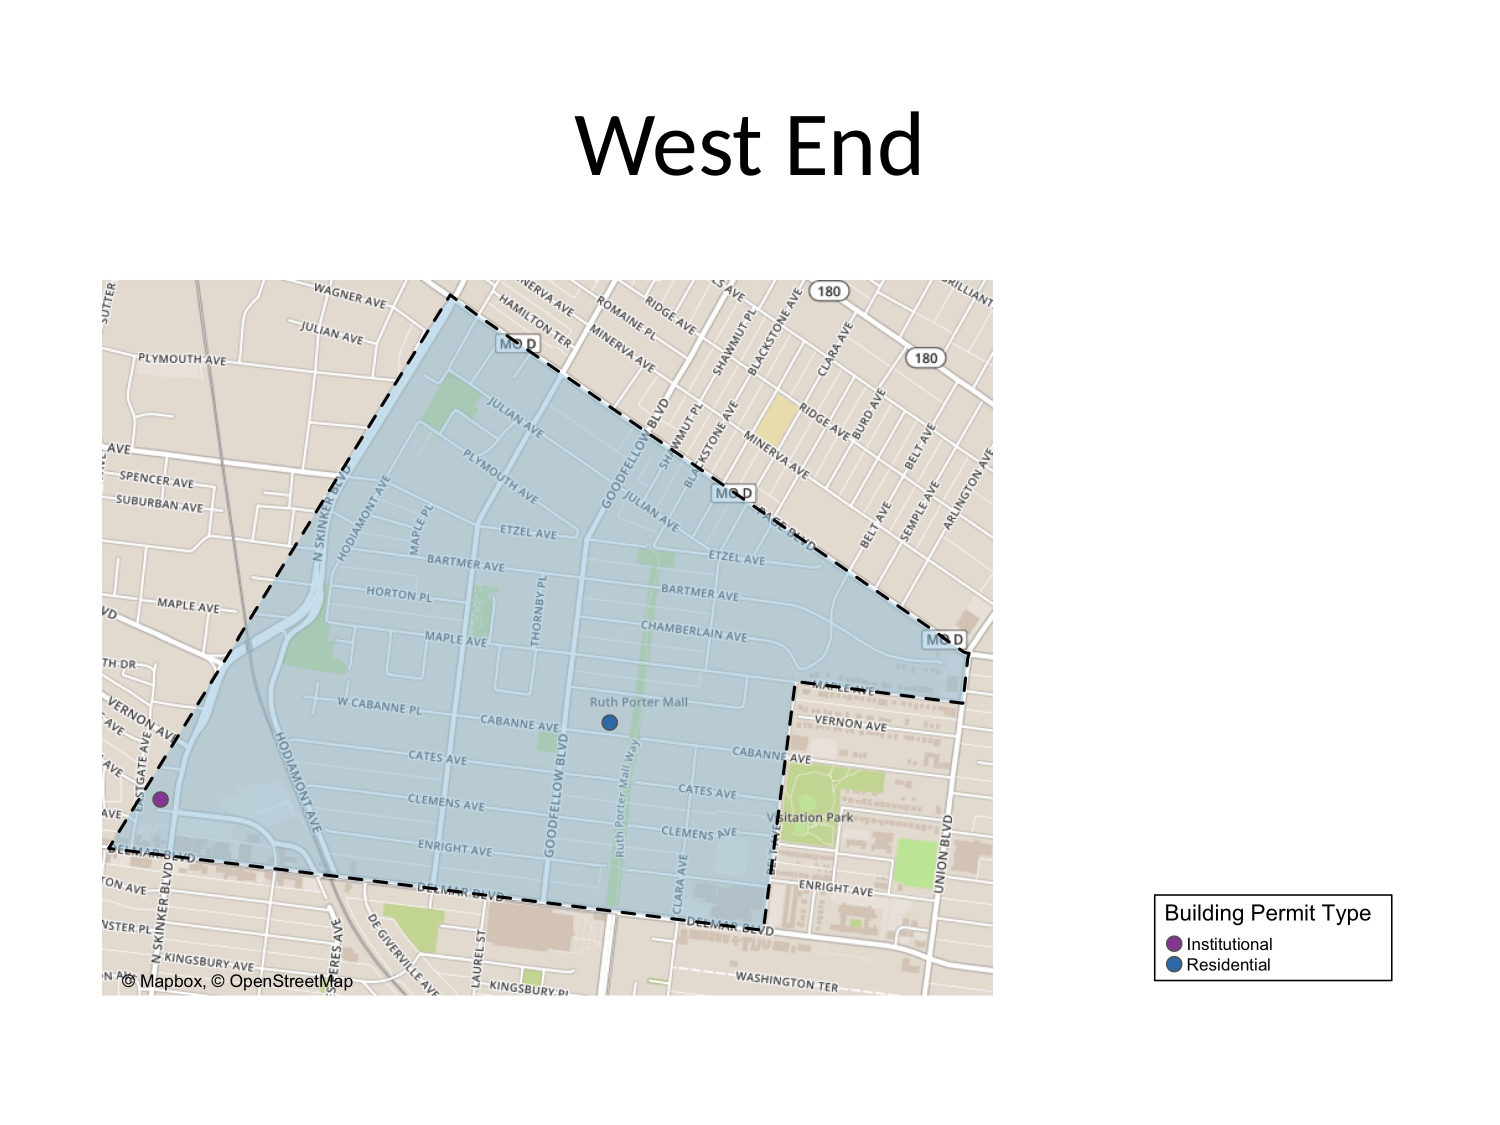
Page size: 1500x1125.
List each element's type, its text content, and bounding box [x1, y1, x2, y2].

title West End [75, 45, 1425, 233]
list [74, 262, 1426, 1013]
